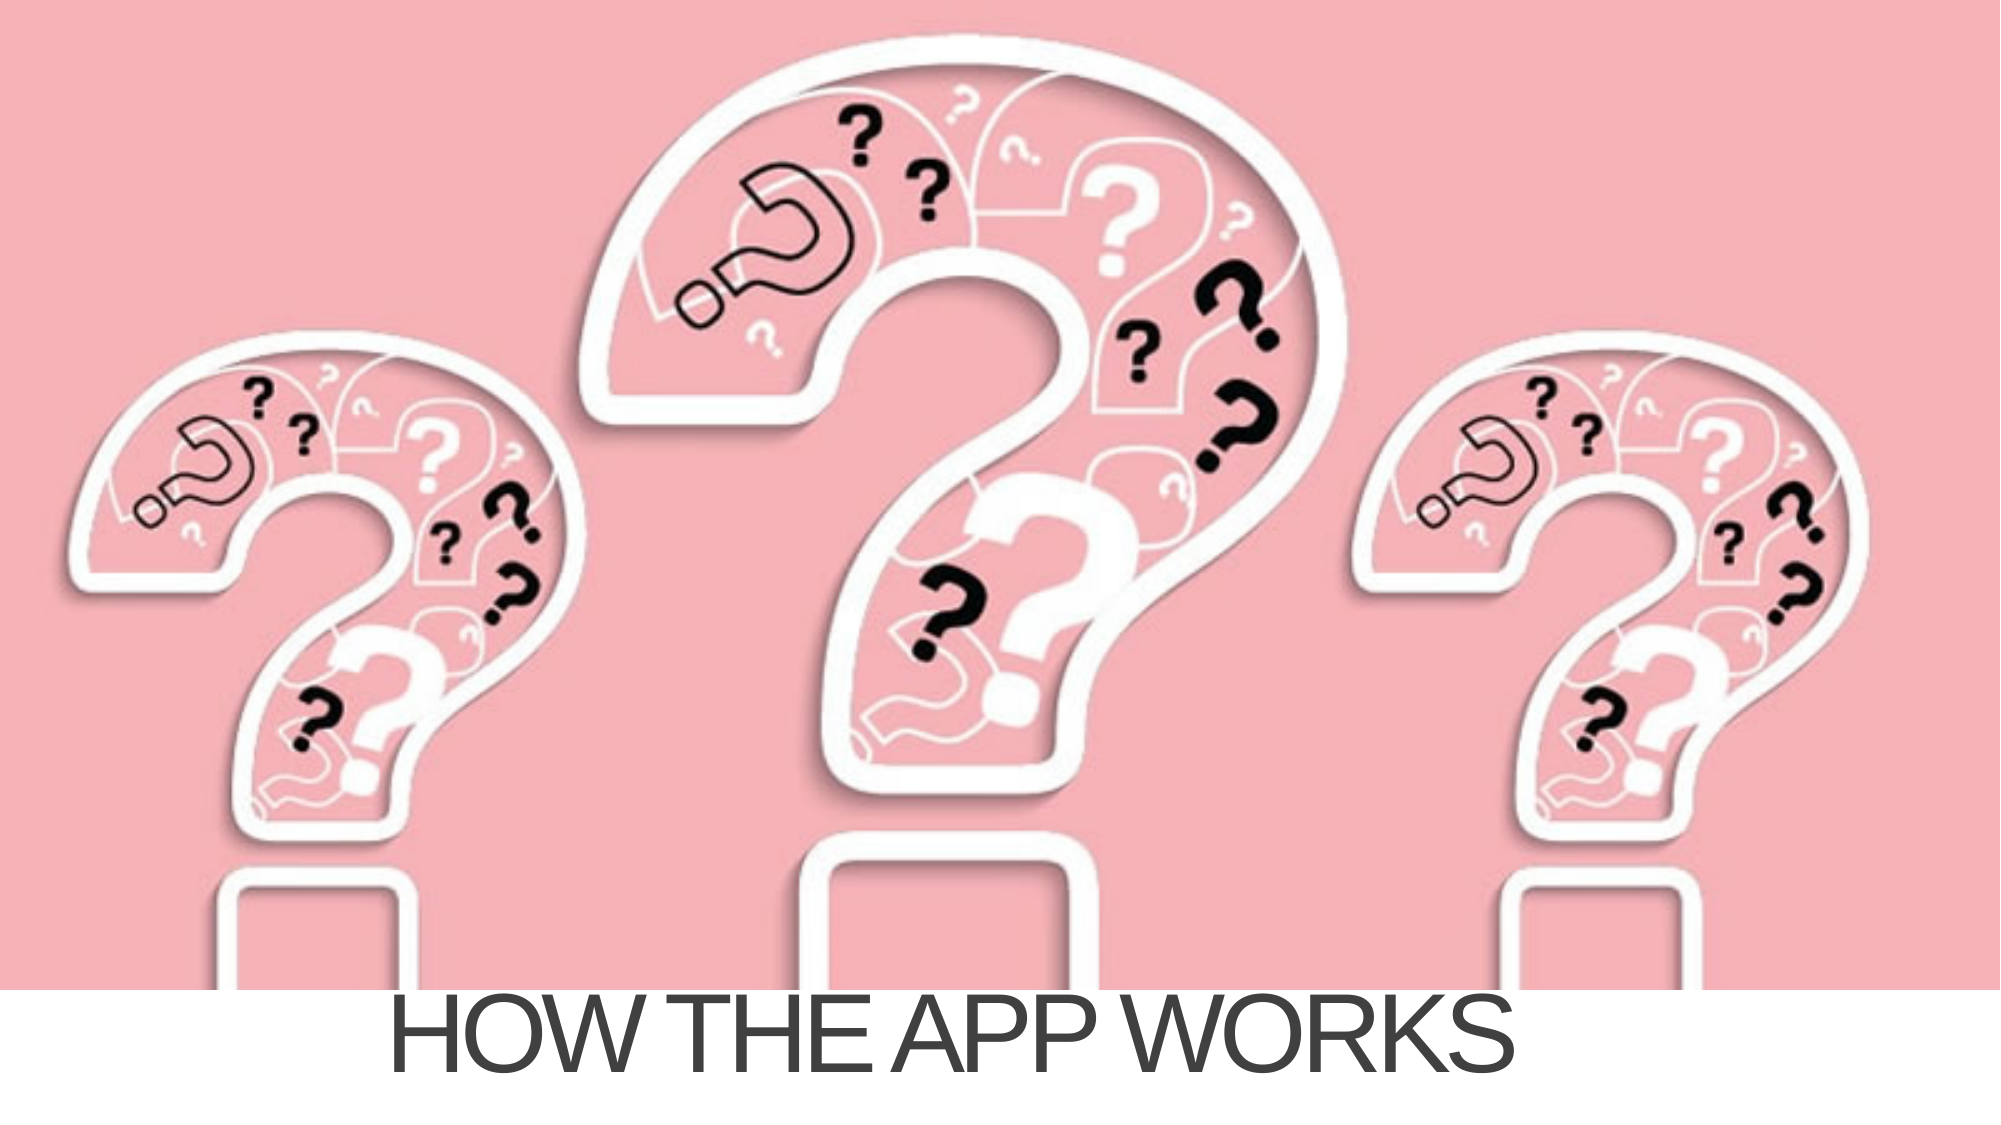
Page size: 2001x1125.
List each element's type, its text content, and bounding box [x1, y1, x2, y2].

picture [0, 0, 2000, 991]
text_box HOW THE APP WORKS [284, 1001, 1620, 1125]
